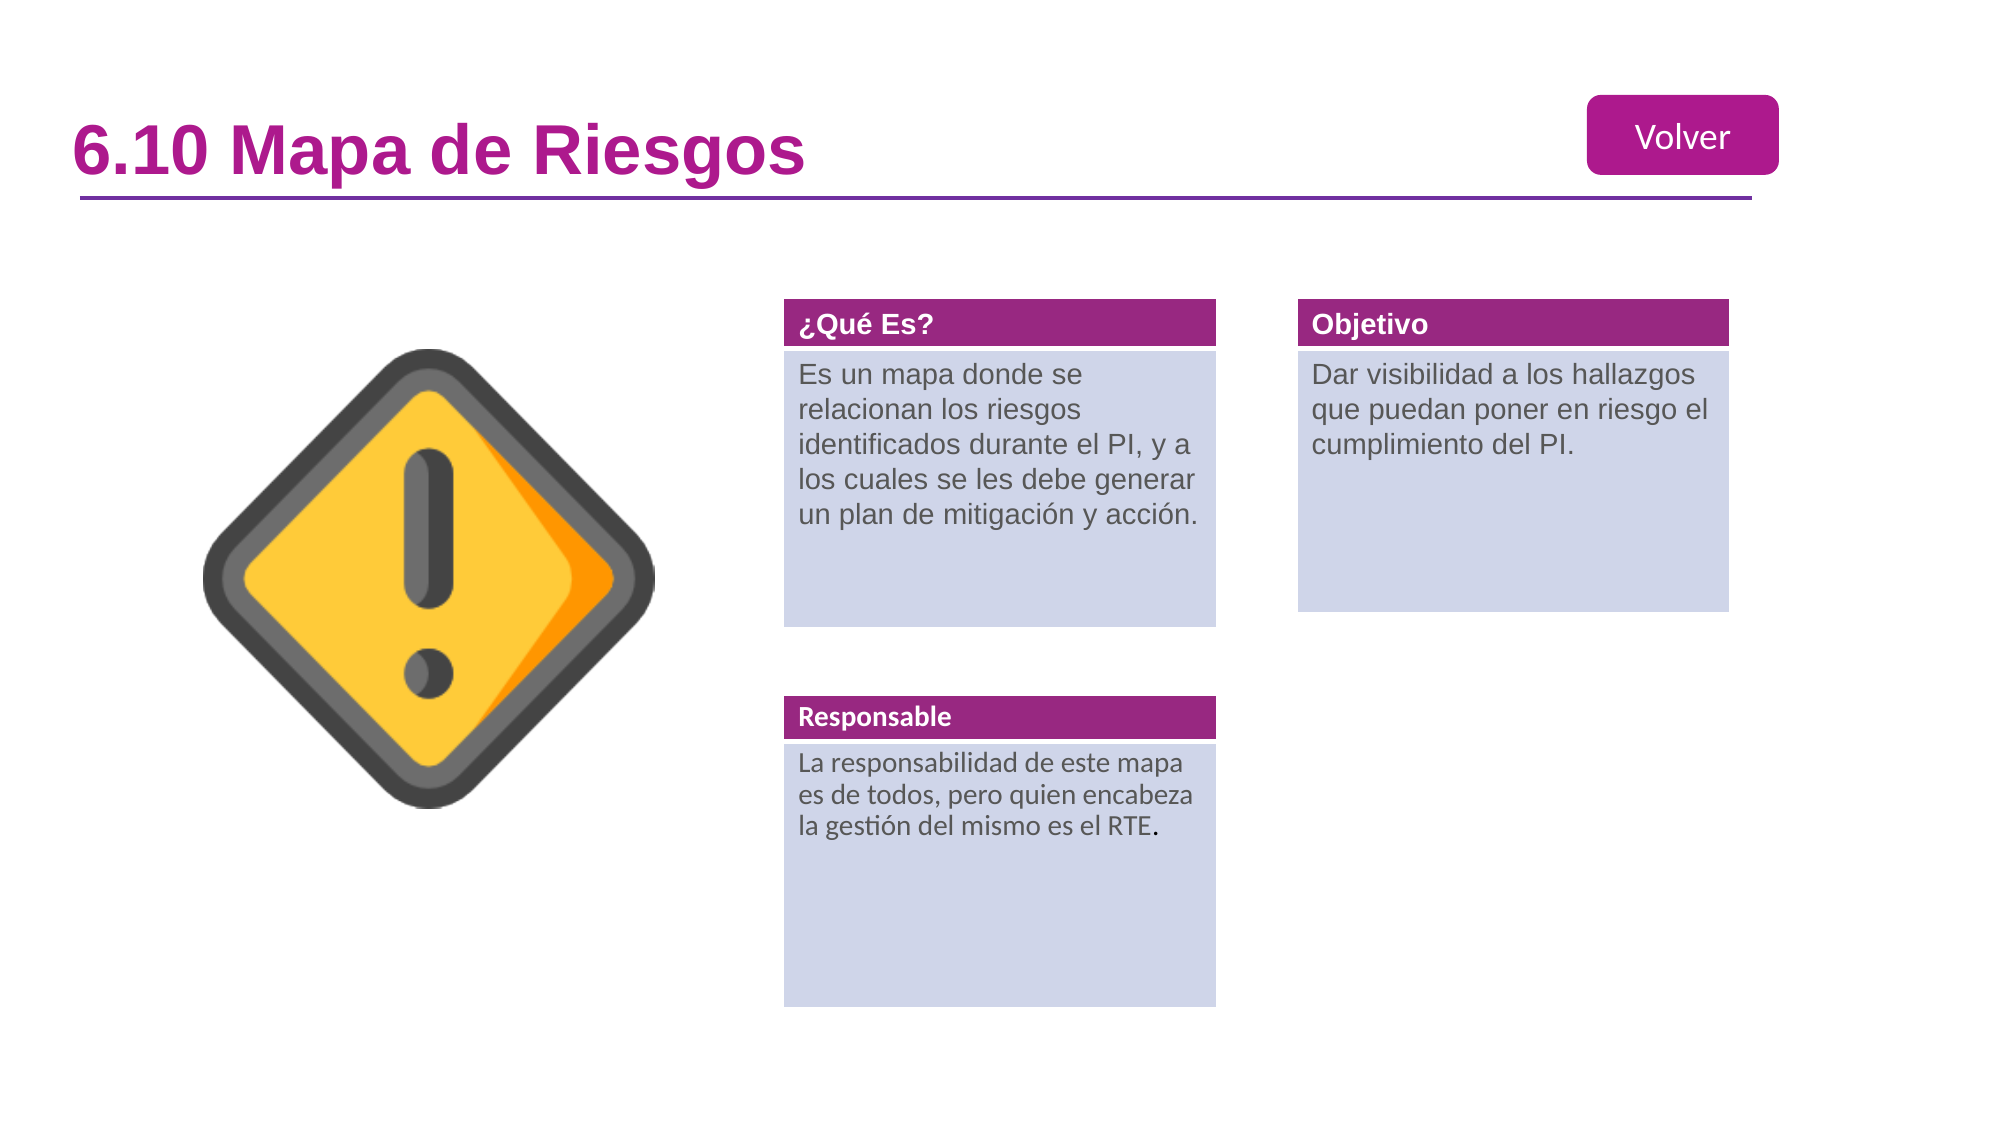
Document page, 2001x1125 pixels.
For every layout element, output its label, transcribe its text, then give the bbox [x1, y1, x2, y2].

text_box 6.10 Mapa de Riesgos [57, 105, 1807, 198]
table_cell La responsabilidad de este mapa es de todos, pero quien encabeza la gestión del mismo es el RTE. [784, 744, 1216, 1007]
table_cell Es un mapa donde se relacionan los riesgos identificados durante el PI, y a los cuales se les debe generar un plan de mitigación y acción. [784, 351, 1216, 627]
picture [203, 349, 655, 809]
table_header ¿Qué Es? [784, 299, 1216, 346]
table_cell Dar visibilidad a los hallazgos que puedan poner en riesgo el cumplimiento del PI. [1298, 351, 1729, 612]
table_header Objetivo [1298, 299, 1729, 346]
text_box Volver [1586, 94, 1779, 175]
table_header Responsable [784, 696, 1216, 739]
